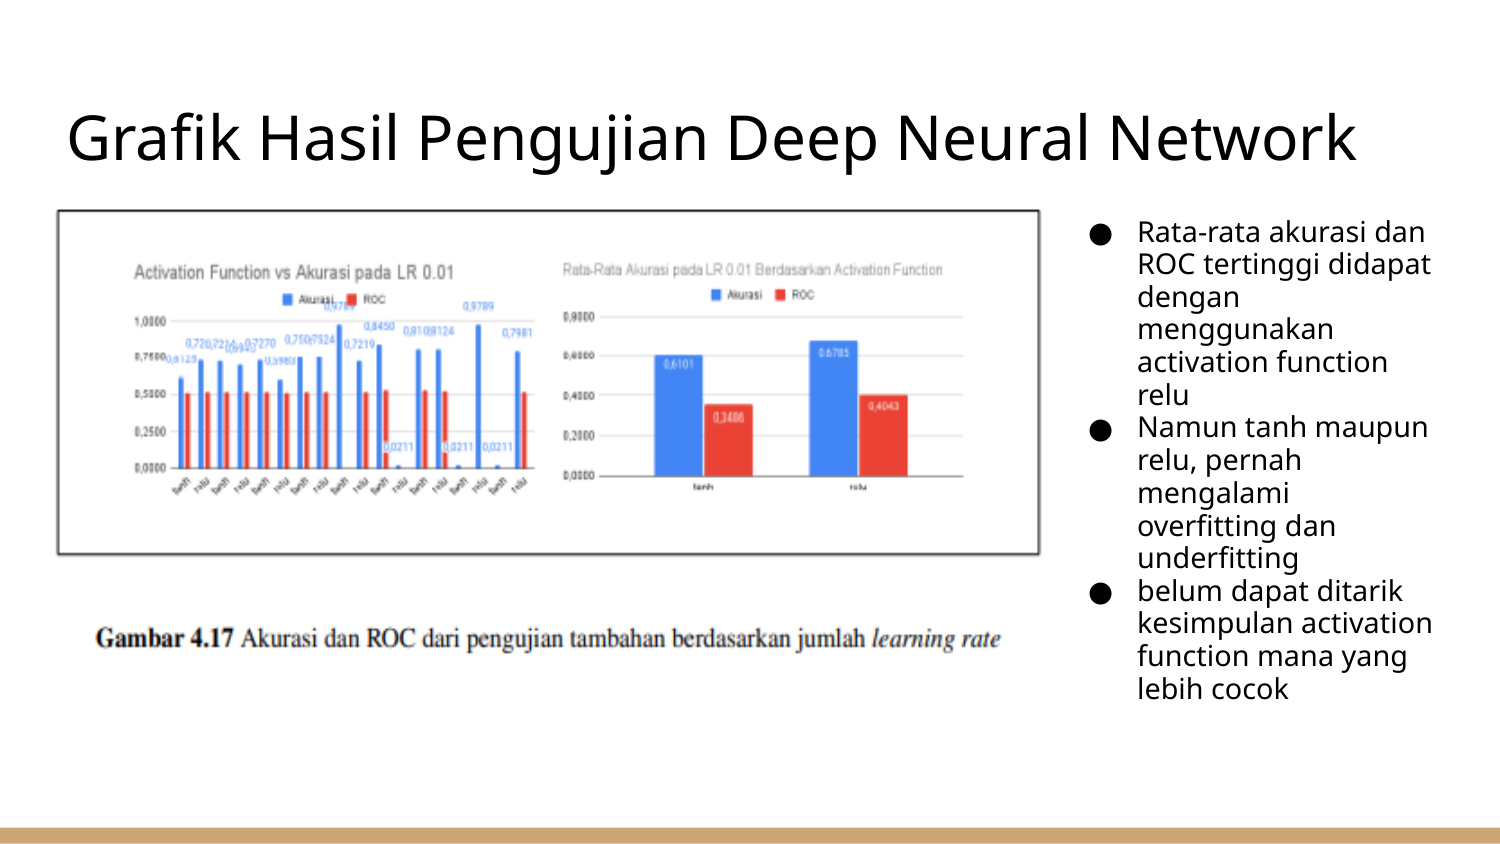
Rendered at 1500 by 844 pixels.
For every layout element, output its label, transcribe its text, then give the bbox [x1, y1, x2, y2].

title Grafik Hasil Pengujian Deep Neural Network [51, 51, 1449, 189]
picture [50, 200, 1054, 670]
list Rata-rata akurasi dan ROC tertinggi didapat dengan menggunakan activation function relu Namun tanh maupun relu, pernah mengalami overfitting dan underfitting belum dapat ditarik kesimpulan activation function mana yang lebih cocok [1053, 200, 1449, 752]
